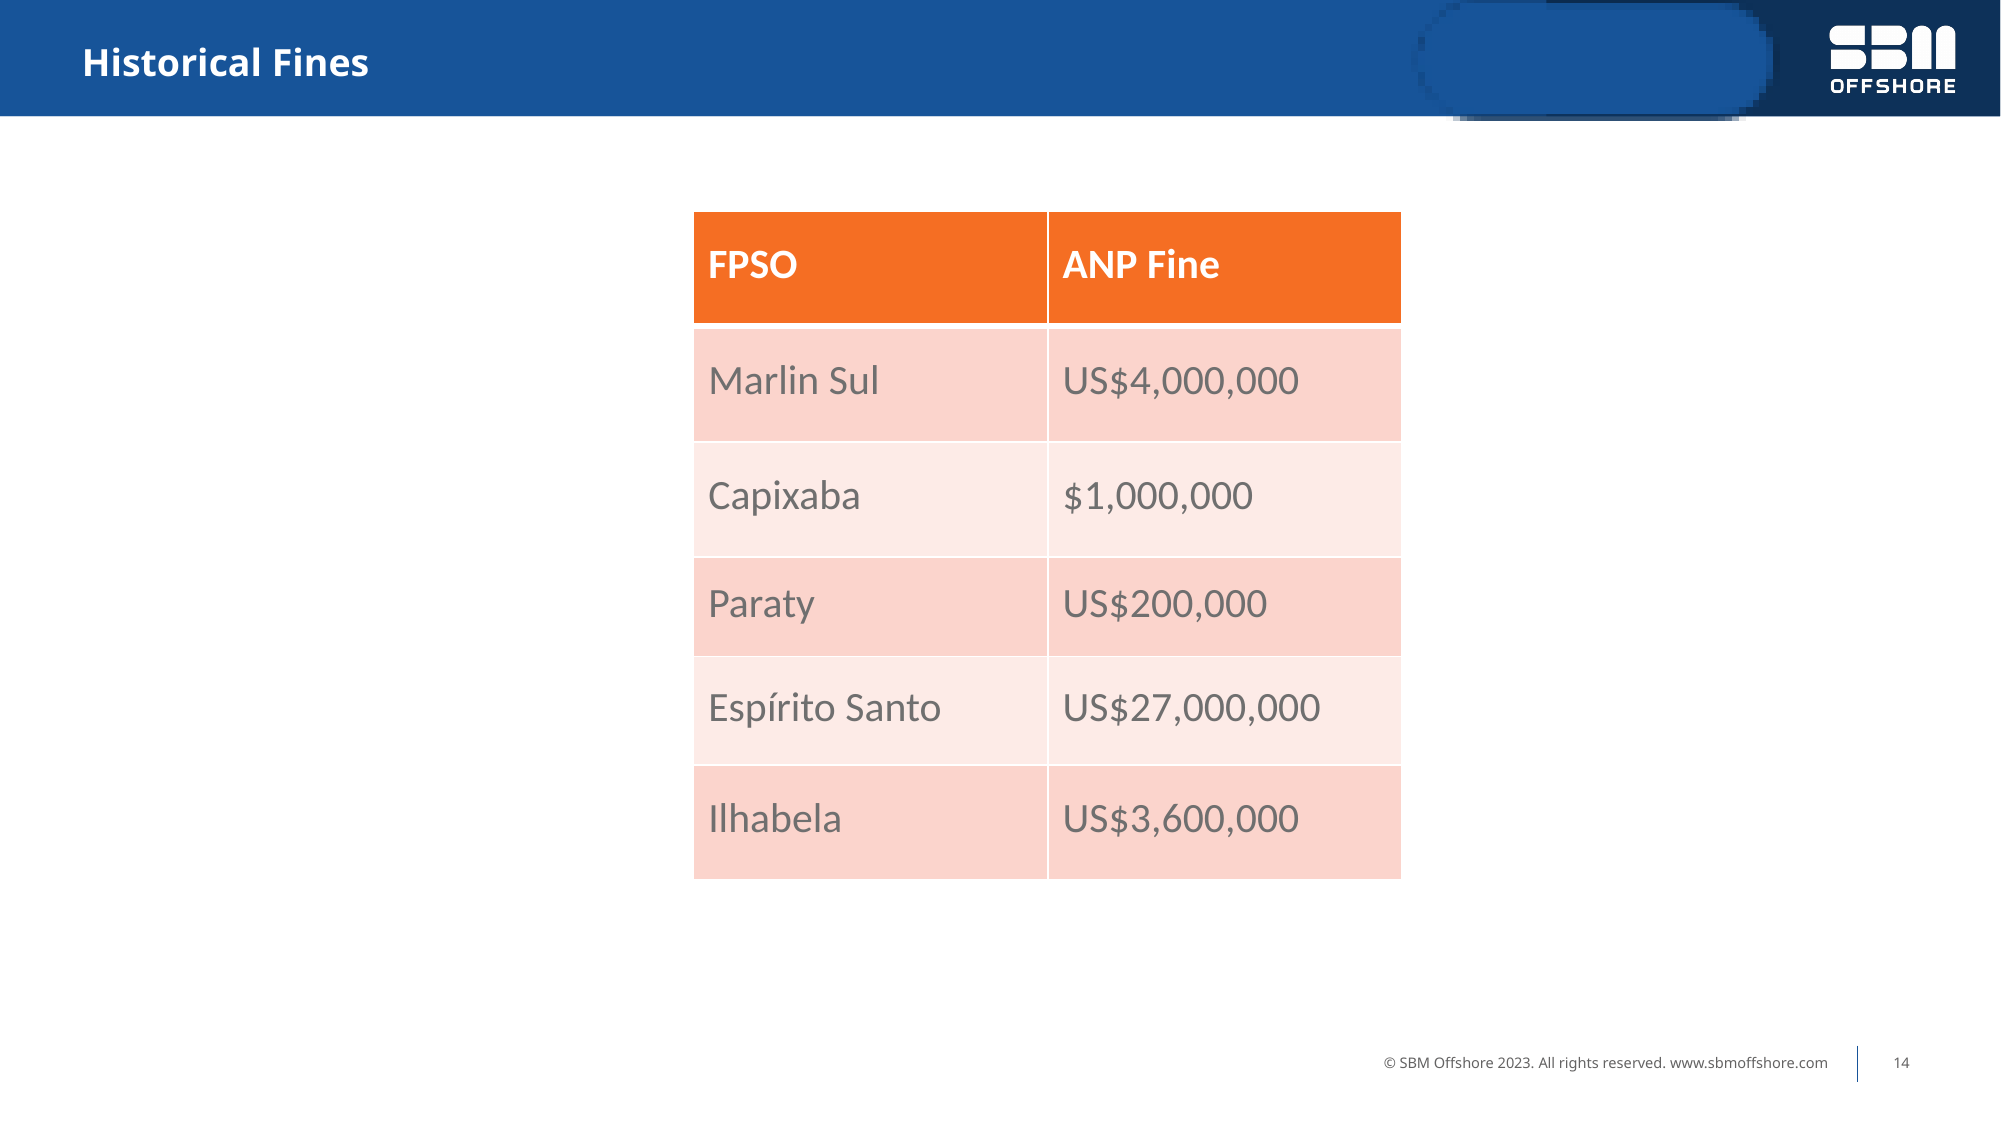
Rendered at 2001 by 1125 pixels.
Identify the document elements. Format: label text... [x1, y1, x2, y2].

slide_number 14 [1871, 1045, 1932, 1083]
picture [1406, 0, 1961, 173]
table_cell Paraty [694, 558, 1047, 656]
table_header ANP Fine [1049, 212, 1401, 323]
title Historical Fines [66, 0, 1546, 166]
table_cell $1,000,000 [1049, 443, 1401, 556]
table_header FPSO [694, 212, 1047, 323]
table_cell US$3,600,000 [1049, 766, 1401, 879]
table_cell Espírito Santo [694, 657, 1047, 764]
table_cell US$200,000 [1049, 558, 1401, 656]
table_cell US$4,000,000 [1049, 329, 1401, 441]
footer © SBM Offshore 2023. All rights reserved. www.sbmoffshore.com [1168, 1045, 1844, 1083]
table_cell Capixaba [694, 443, 1047, 556]
table_cell US$27,000,000 [1049, 657, 1401, 764]
table_cell Marlin Sul [694, 329, 1047, 441]
table_cell Ilhabela [694, 766, 1047, 879]
